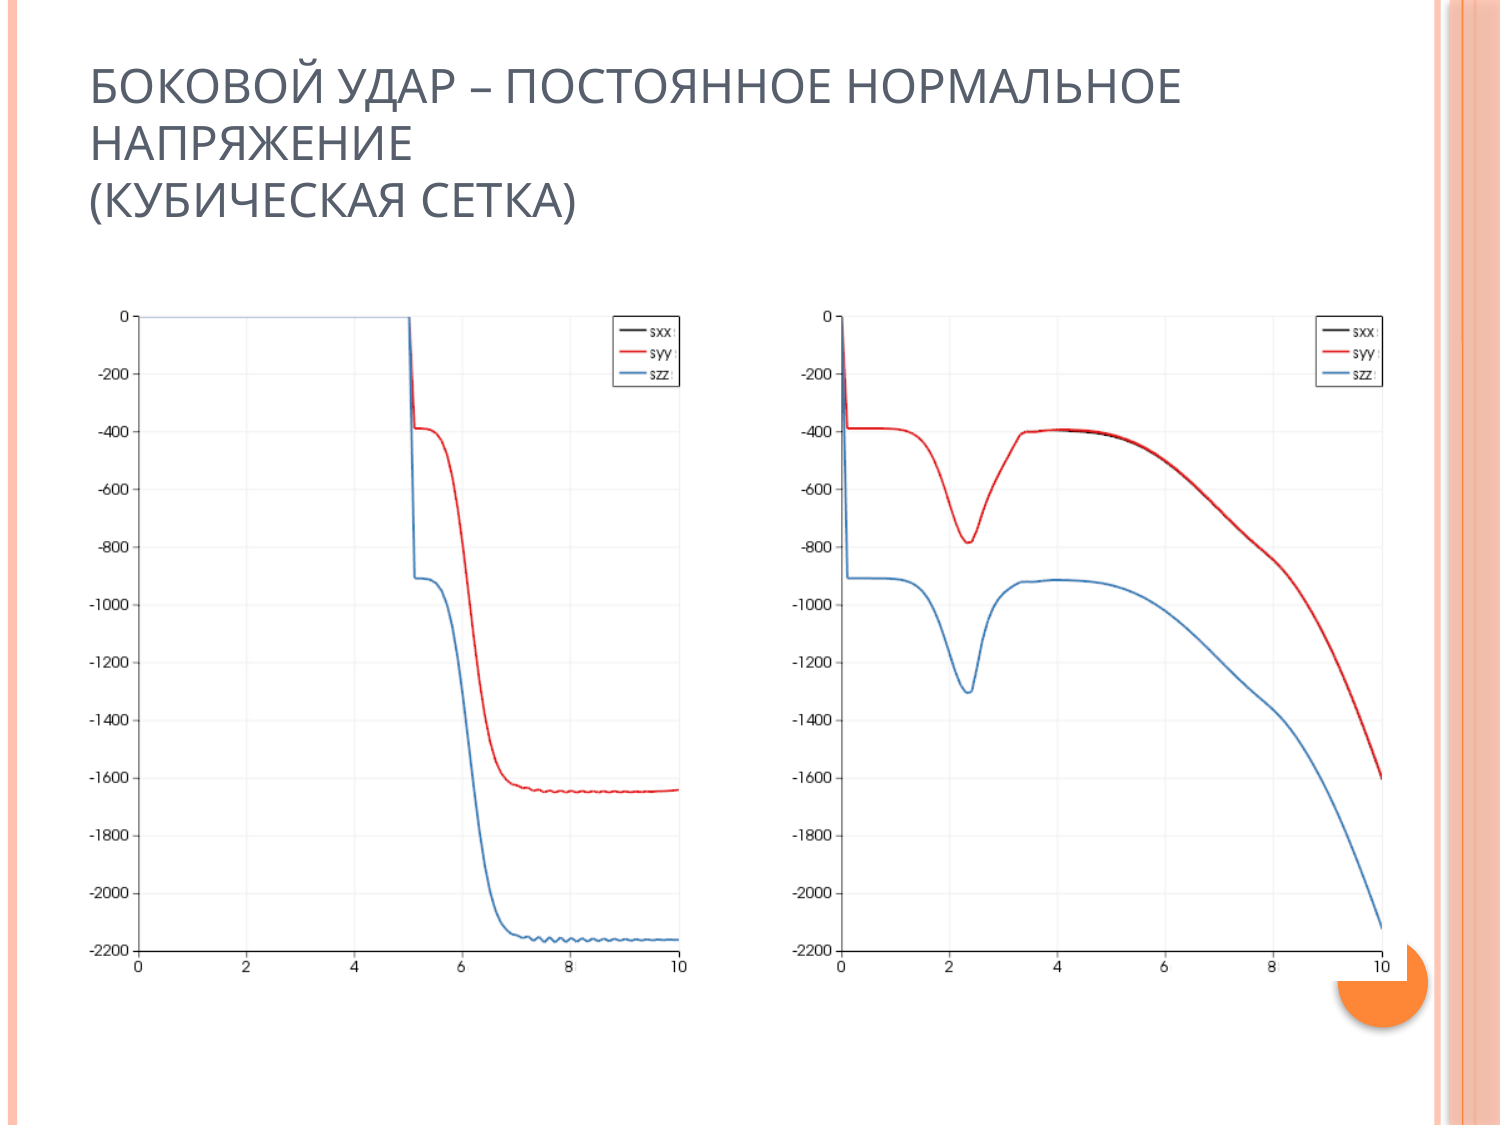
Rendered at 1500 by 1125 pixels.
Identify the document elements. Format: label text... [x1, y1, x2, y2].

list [81, 292, 704, 981]
picture [784, 292, 1407, 981]
title Боковой удар – постоянное нормальное напряжение (кубическая сетка) [75, 46, 1300, 235]
